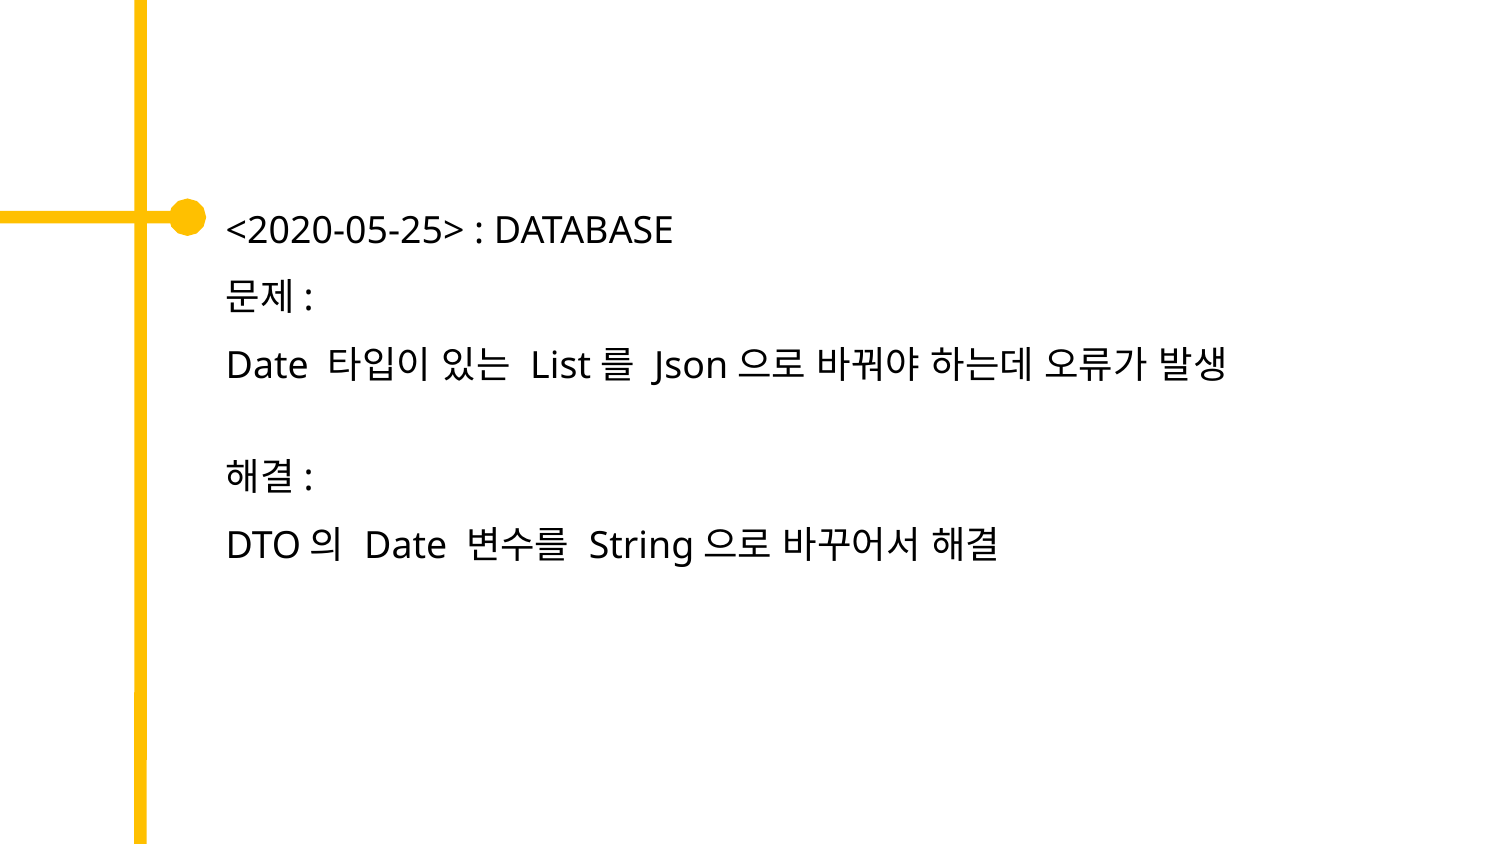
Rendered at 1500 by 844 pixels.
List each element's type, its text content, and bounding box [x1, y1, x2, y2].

text_box <2020-05-25> : DATABASE 문제: Date 타입이 있는 List를 Json으로 바꿔야 하는데 오류가 발생 해결: DTO의 Date 변수를 String으로 바꾸어서 해결 [210, 175, 1448, 709]
